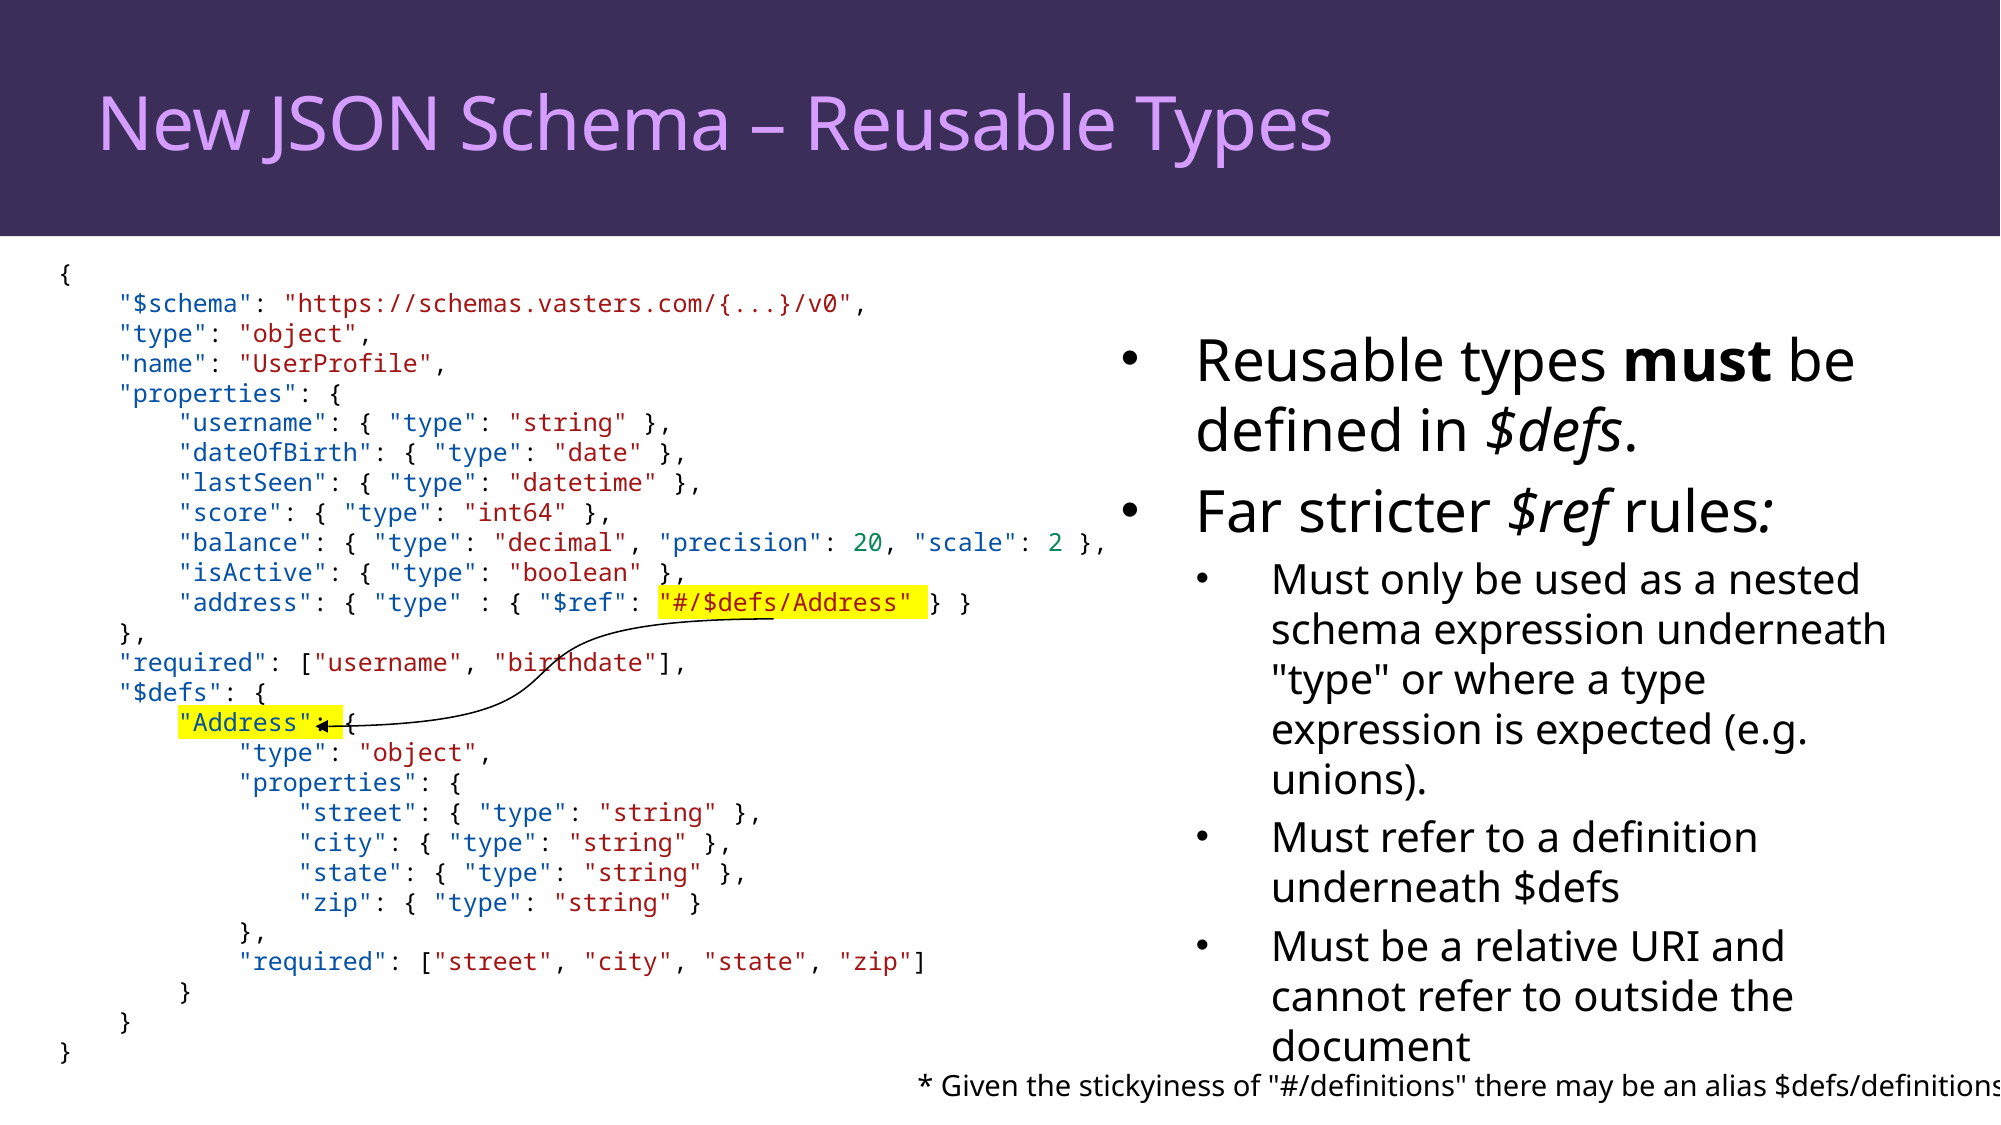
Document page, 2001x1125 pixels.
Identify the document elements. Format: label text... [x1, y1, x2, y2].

text_box { "$schema": "https://schemas.vasters.com/{...}/v0", "type": "object", "name": "UserProfile", "properties": { "username": { "type": "string" }, "dateOfBirth": { "type": "date" }, "lastSeen": { "type": "datetime" }, "score": { "type": "int64" }, "balance": { "type": "decimal", "precision": 20, "scale": 2 }, "isActive": { "type": "boolean" }, "address": { "type" : { "$ref": "#/$defs/Address" } } }, "required": ["username", "birthdate"], "$defs": { "Address": { "type": "object", "properties": { "street": { "type": "string" }, "city": { "type": "string" }, "state": { "type": "string" }, "zip": { "type": "string" } }, "required": ["street", "city", "state", "zip"] } } } [43, 249, 1153, 1073]
title New JSON Schema – Reusable Types [96, 75, 1904, 166]
list Reusable types must be defined in $defs. Far stricter $ref rules: Must only be used as a nested schema expression underneath "type" or where a type expression is expected (e.g. unions). Must refer to a definition underneath $defs Must be a relative URI and cannot refer to outside the document [1153, 322, 1922, 984]
text_box * Given the stickyiness of "#/definitions" there may be an alias $defs/definitions [917, 1067, 2000, 1103]
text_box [315, 618, 774, 727]
